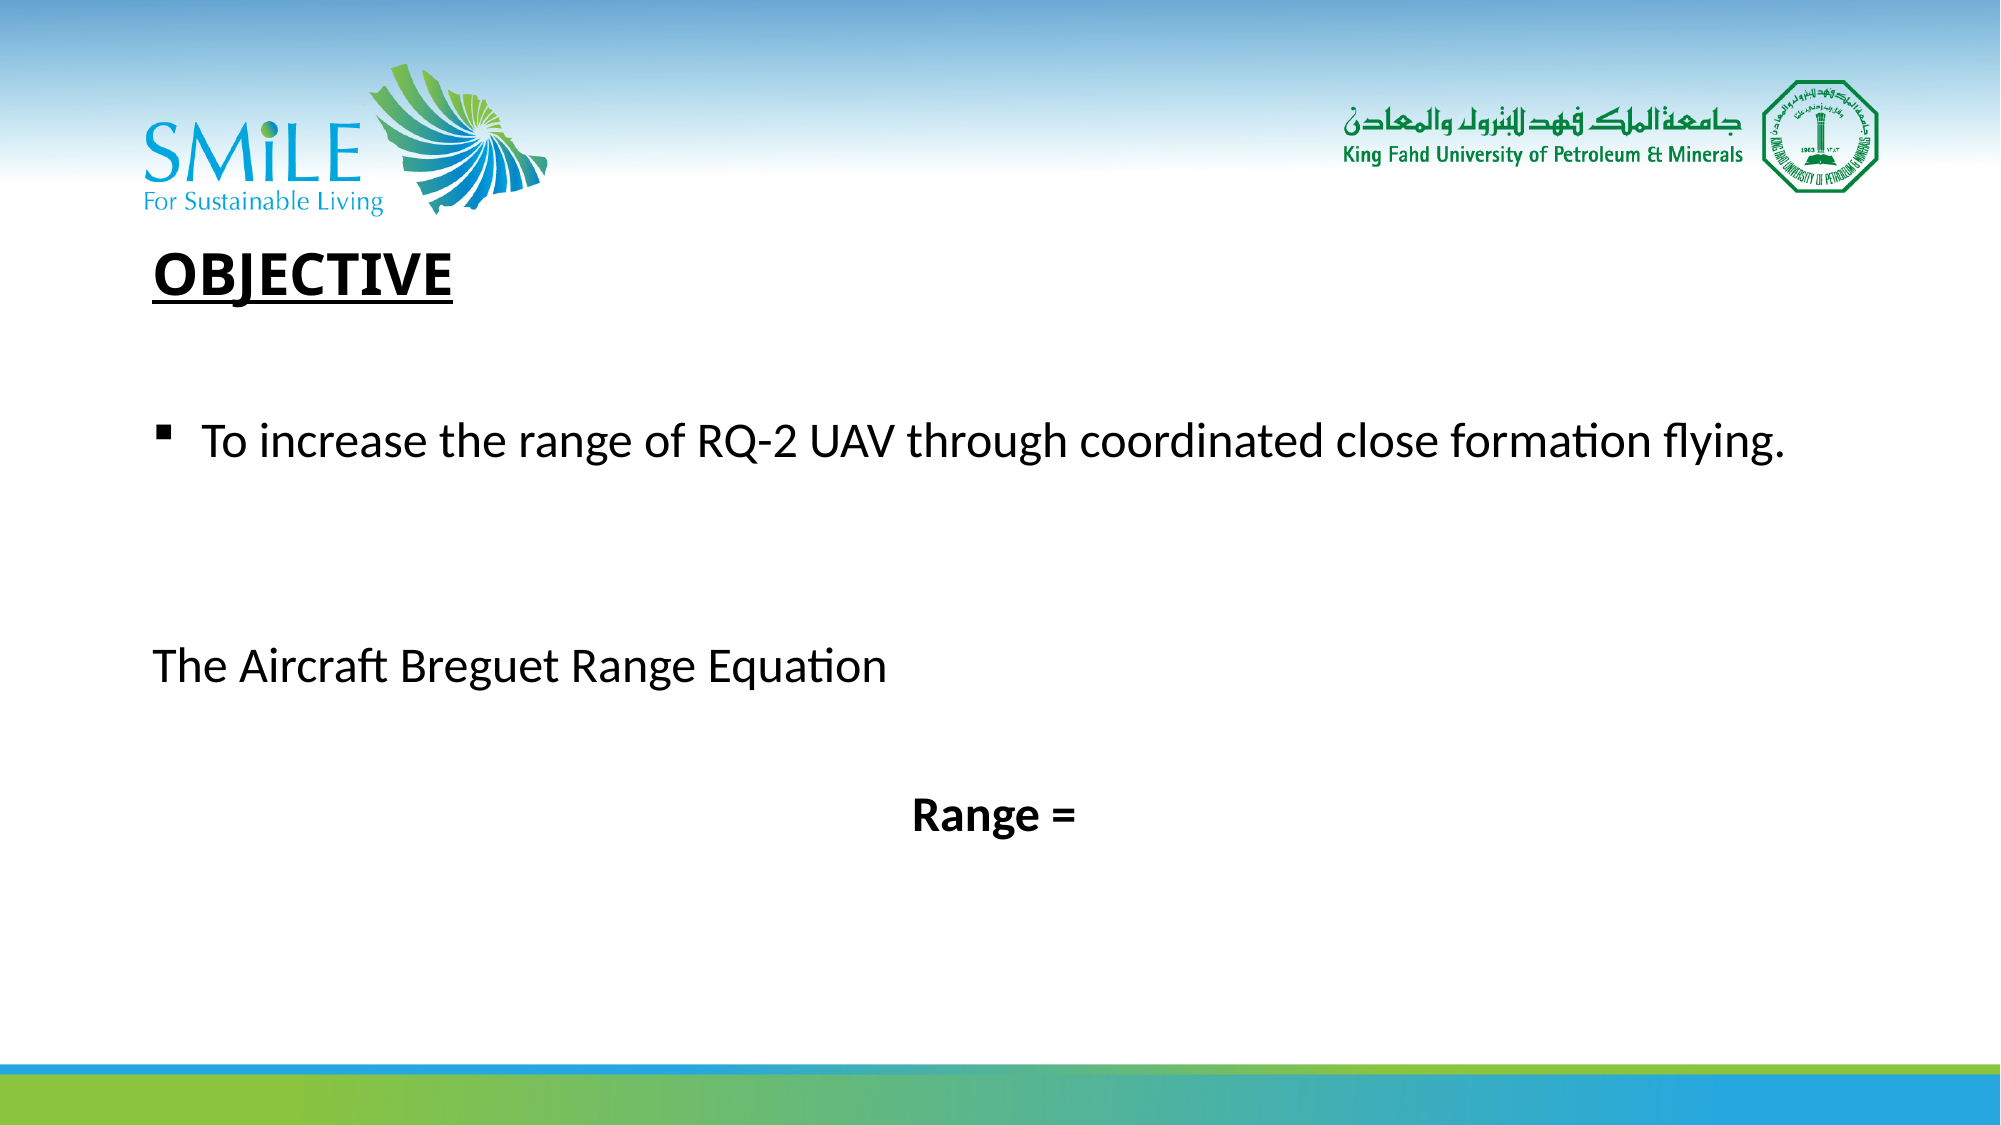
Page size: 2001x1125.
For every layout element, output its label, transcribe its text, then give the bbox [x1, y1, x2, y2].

title OBJECTIVE [137, 226, 1863, 327]
picture [0, 0, 2001, 1125]
